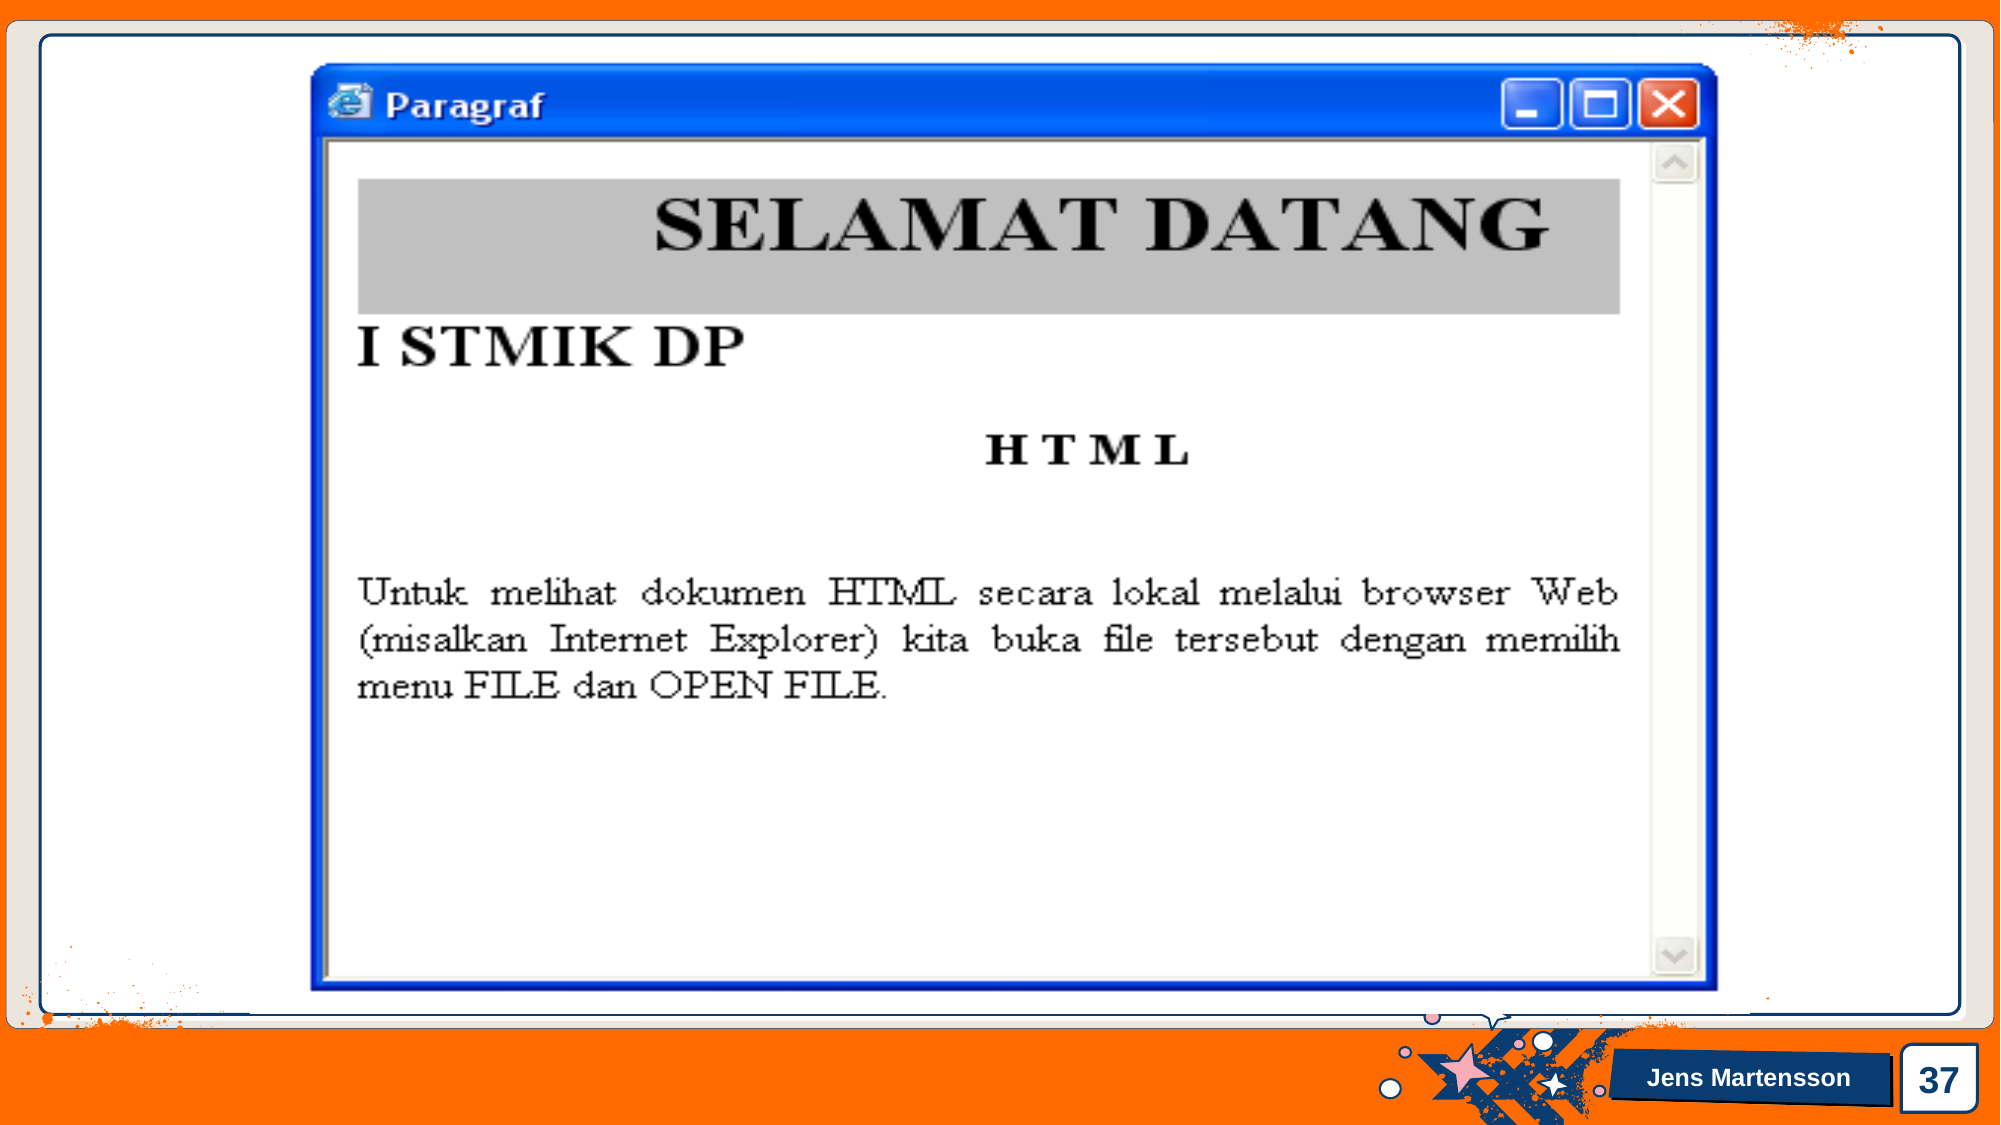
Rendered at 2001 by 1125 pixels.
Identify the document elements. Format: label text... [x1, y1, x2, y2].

picture [249, 37, 1750, 1014]
slide_number 37 [1899, 1042, 1979, 1114]
